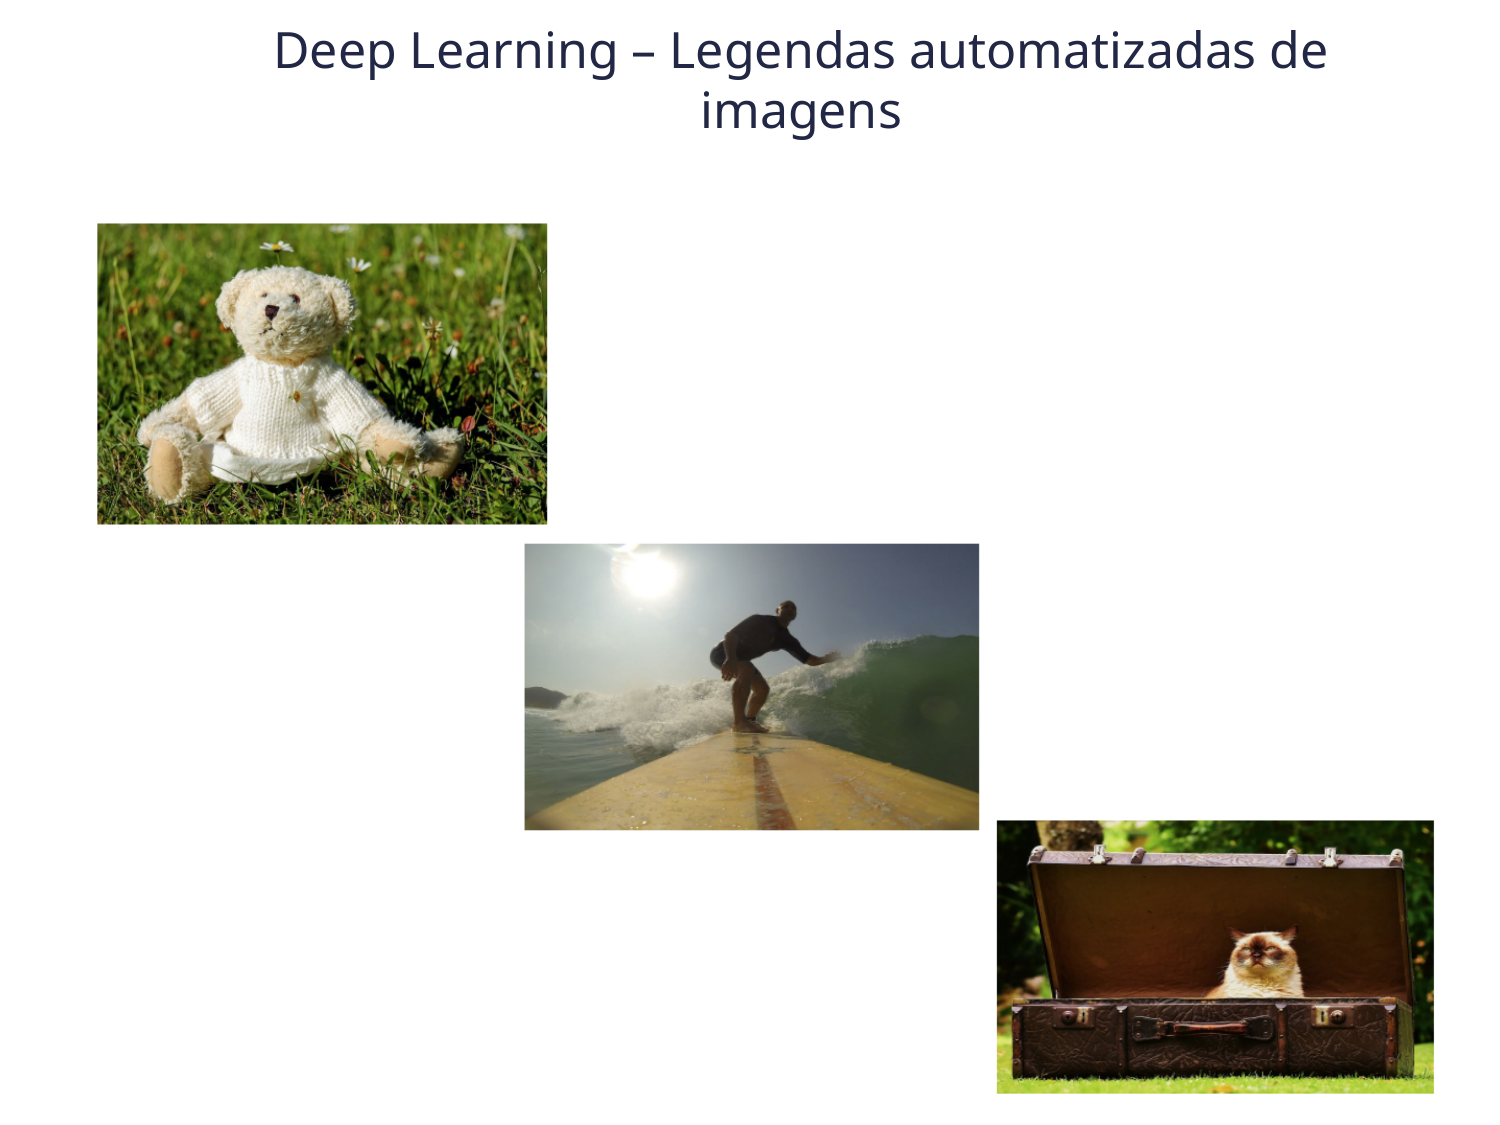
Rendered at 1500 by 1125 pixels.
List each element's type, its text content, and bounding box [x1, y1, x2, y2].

title Deep Learning – Legendas automatizadas de imagens [222, 70, 1381, 154]
picture [88, 212, 1450, 1101]
